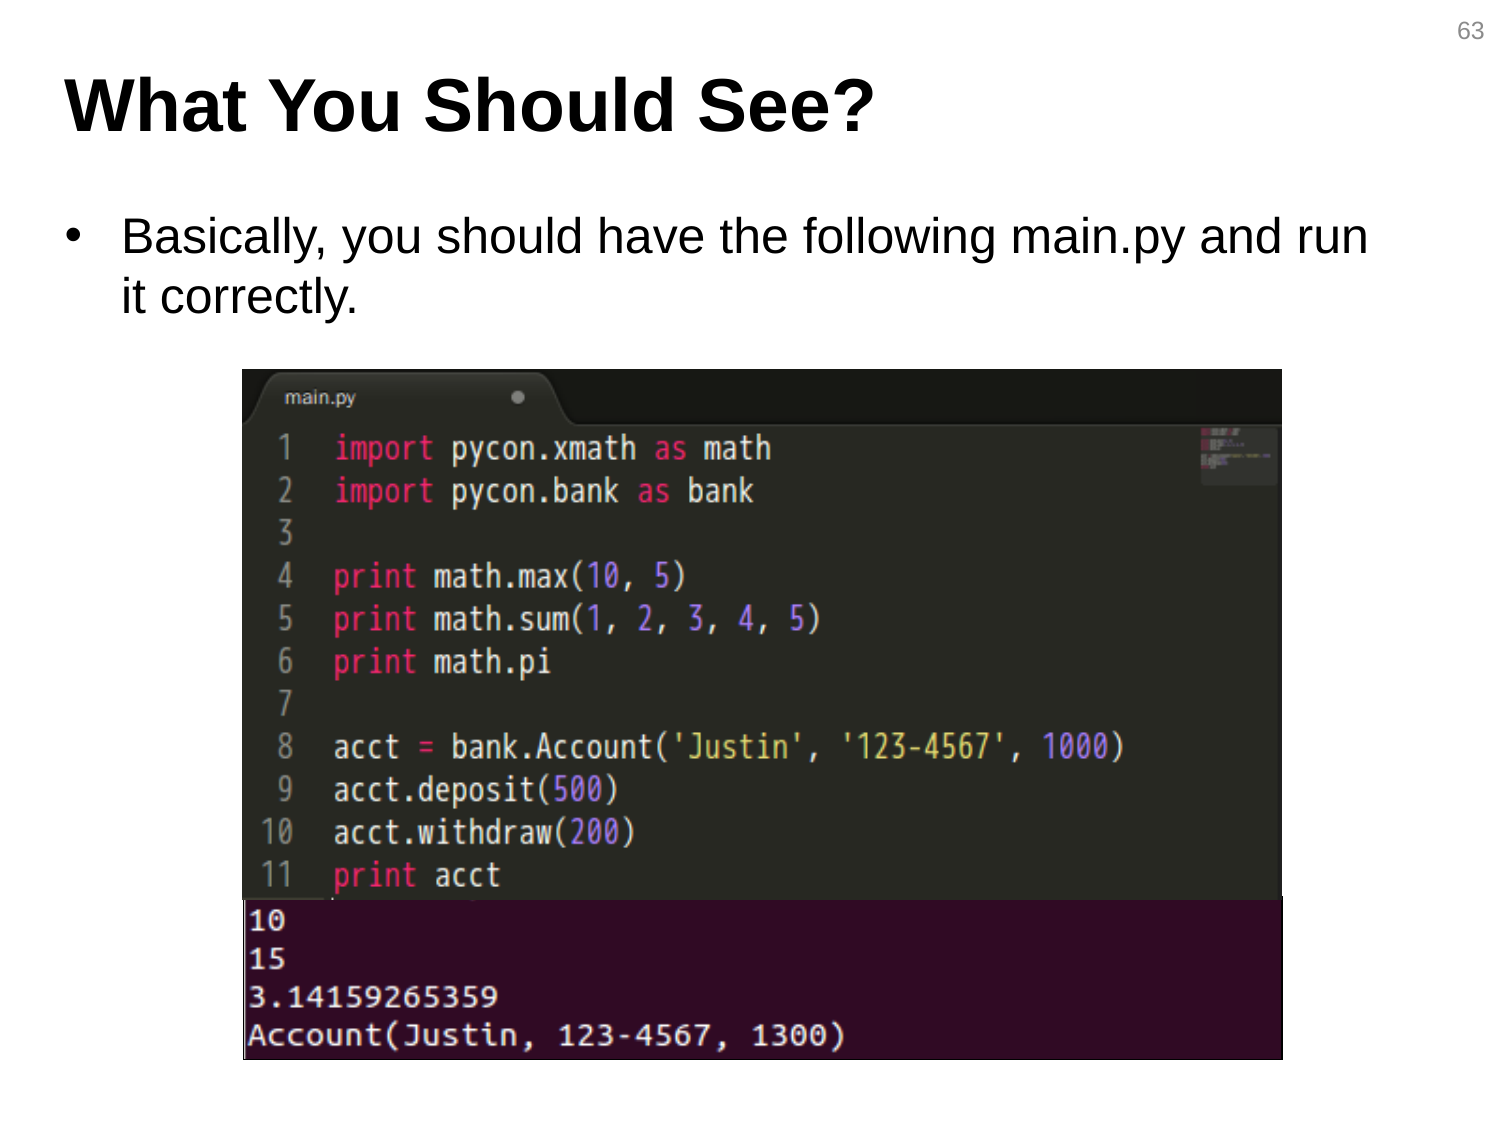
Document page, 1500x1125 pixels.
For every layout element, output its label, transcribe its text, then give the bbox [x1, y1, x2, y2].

title What You Should See? [49, 7, 1400, 195]
slide_number 63 [1149, 0, 1500, 60]
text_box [241, 369, 1282, 1059]
list Basically, you should have the following main.py and run it correctly. [49, 196, 1400, 939]
